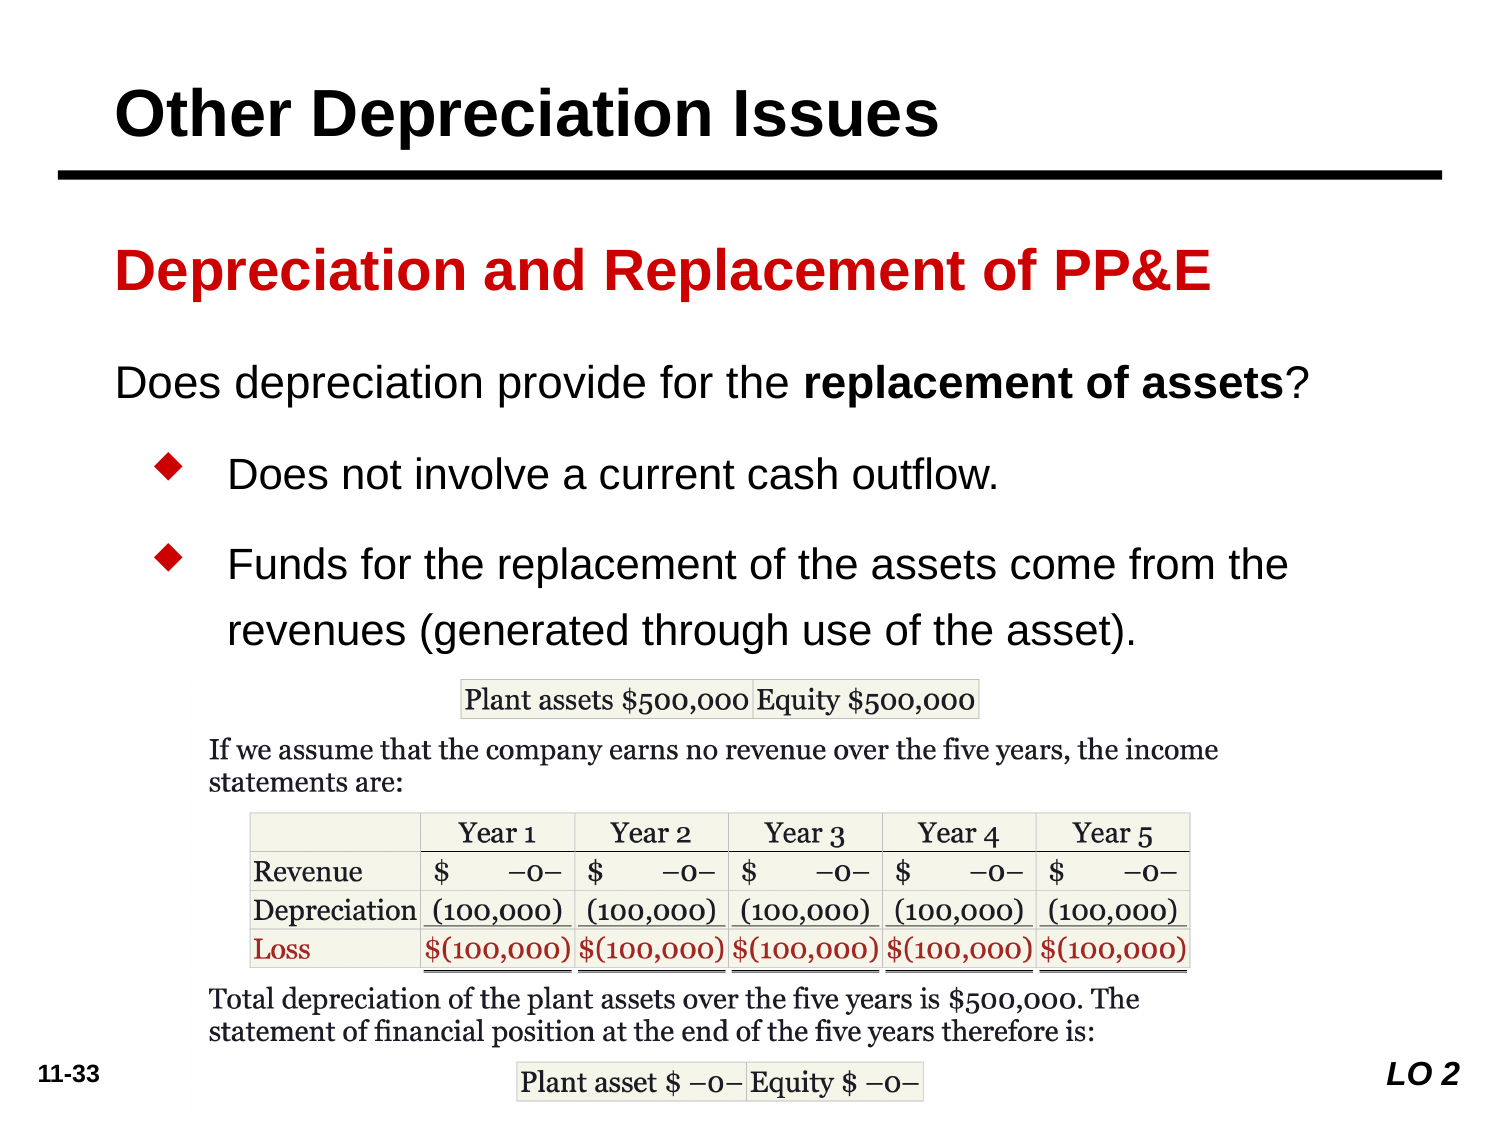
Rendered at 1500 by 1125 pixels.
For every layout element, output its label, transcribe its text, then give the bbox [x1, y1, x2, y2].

text_box Depreciation and Replacement of PP&E [99, 224, 1413, 310]
text_box LO 2 [1324, 1044, 1475, 1100]
text_box Other Depreciation Issues [99, 62, 1438, 155]
picture [187, 673, 1251, 1116]
text_box Does depreciation provide for the replacement of assets? Does not involve a current cash outflow. Funds for the replacement of the assets come from the revenues (generated through use of the asset). [99, 331, 1388, 662]
